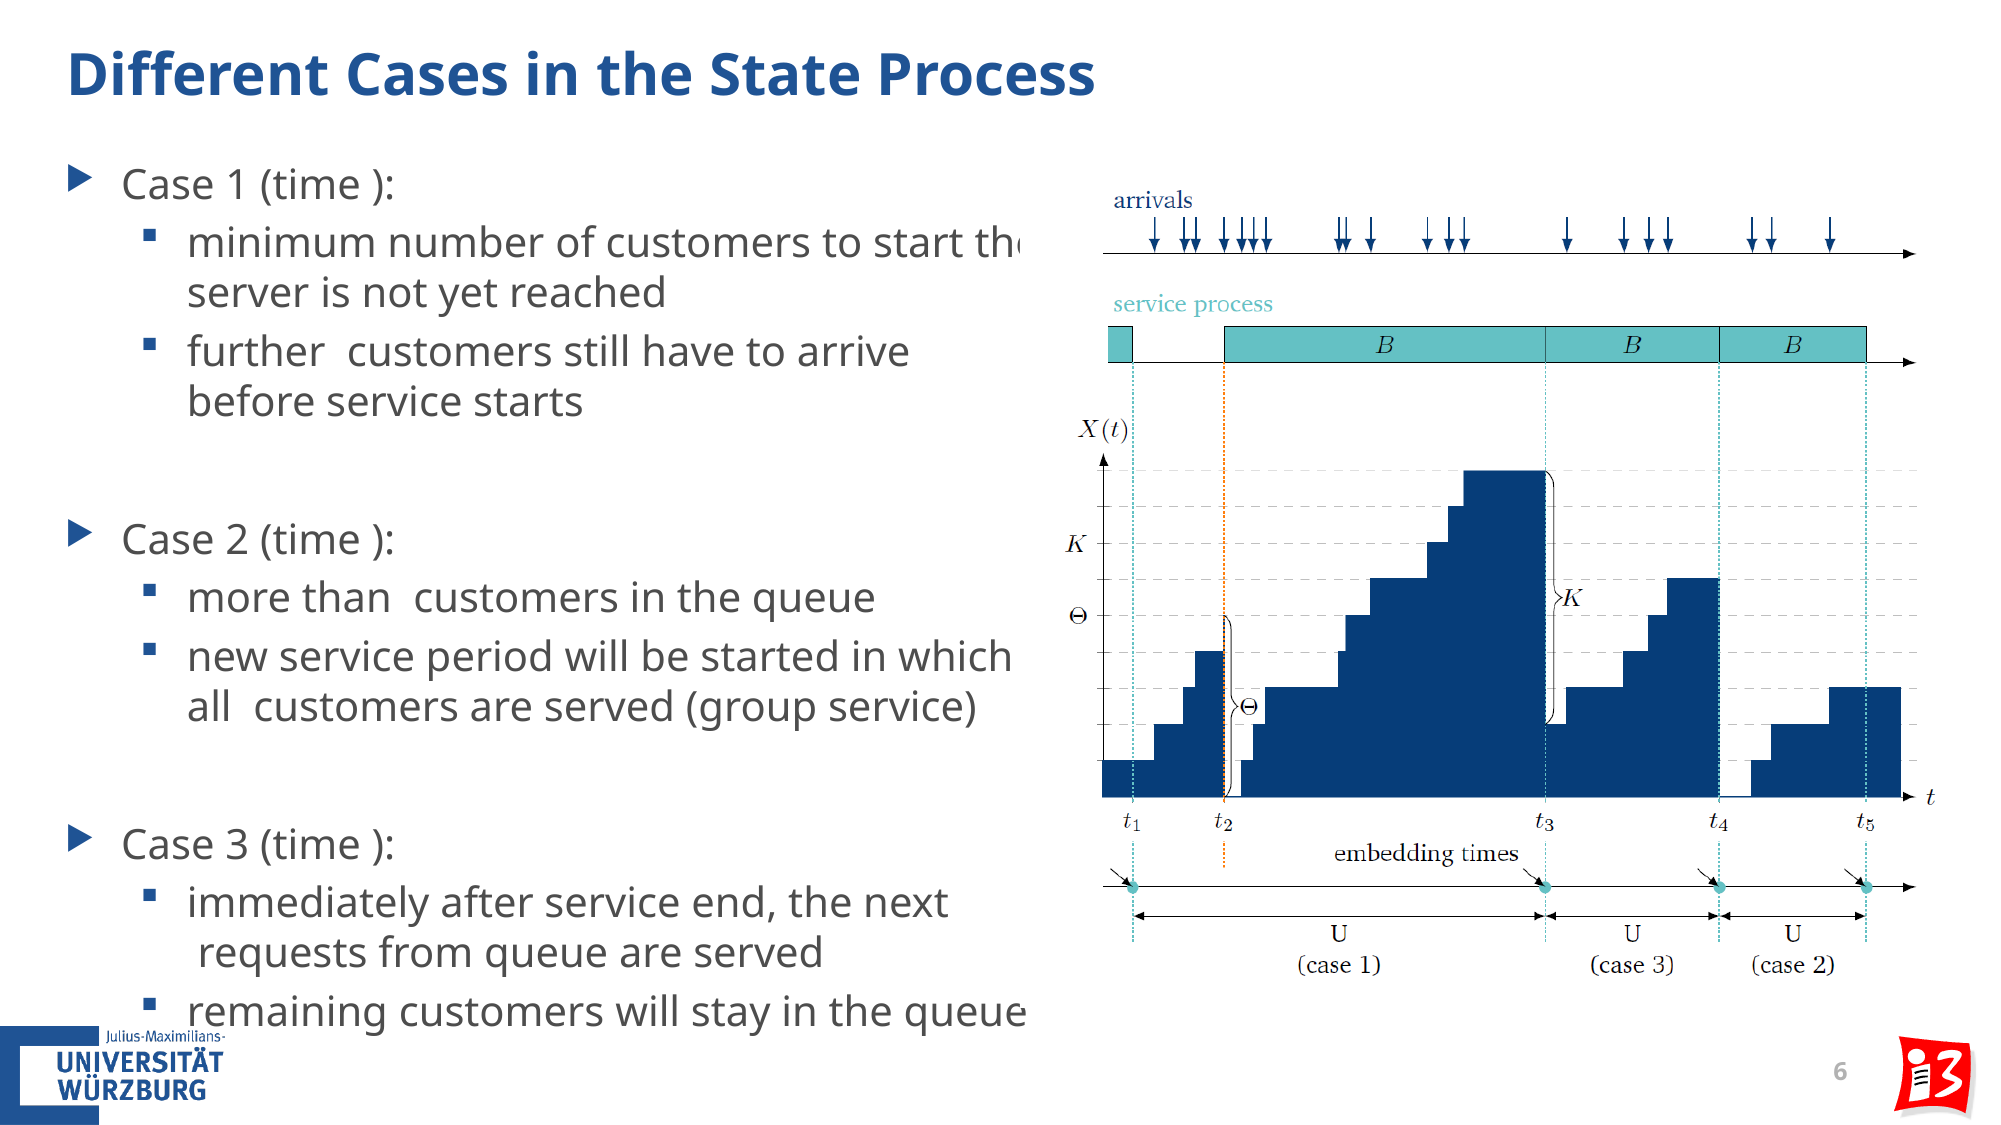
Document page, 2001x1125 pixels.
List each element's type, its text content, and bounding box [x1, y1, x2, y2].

picture [0, 1026, 225, 1125]
picture [1019, 169, 1989, 1008]
slide_number 6 [1412, 1042, 1863, 1103]
title Different Cases in the State Process [51, 18, 1800, 126]
